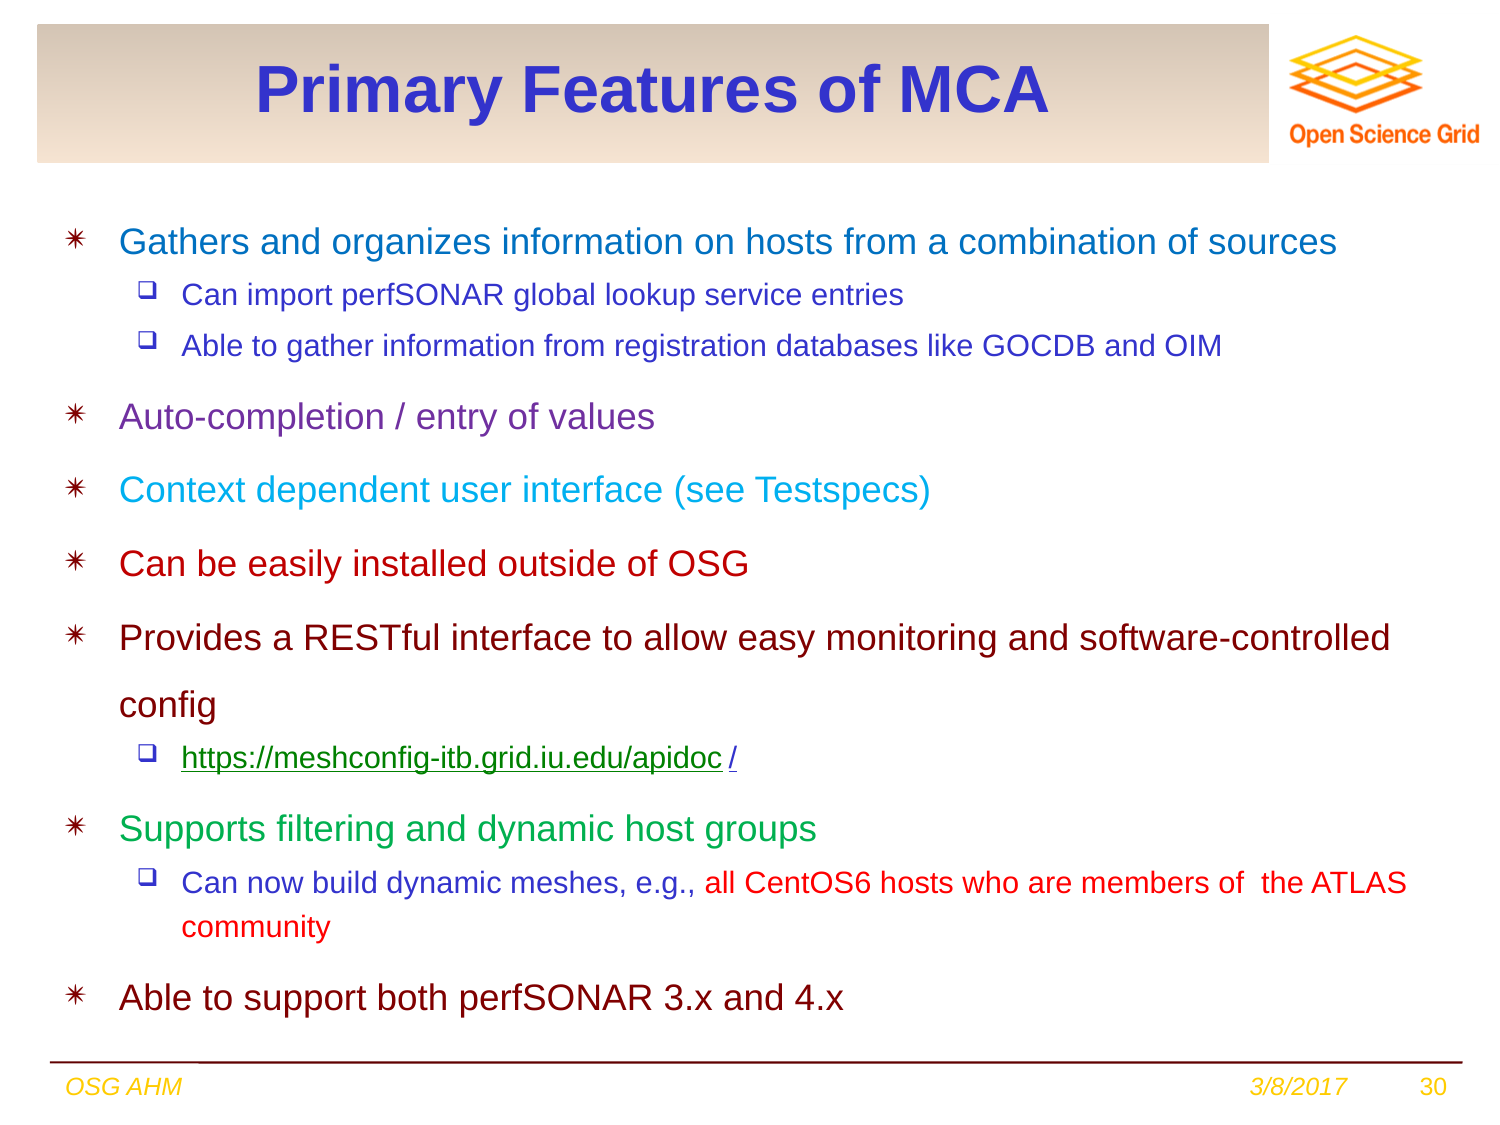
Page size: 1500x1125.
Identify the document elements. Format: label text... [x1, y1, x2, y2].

picture [1269, 12, 1500, 166]
title Primary Features of MCA [37, 24, 1270, 163]
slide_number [547, 1062, 1363, 1125]
slide_number 30 [1374, 1062, 1463, 1125]
list Gathers and organizes information on hosts from a combination of sources Can import perfSONAR global lookup service entries Able to gather information from registration databases like GOCDB and OIM Auto-completion / entry of values Context dependent user interface (see Testspecs) Can be easily installed outside of OSG Provides a RESTful interface to allow easy monitoring and software-controlled config https://meshconfig-itb.grid.iu.edu/apidoc/ Supports filtering and dynamic host groups Can now build dynamic meshes, e.g., all CentOS6 hosts who are members of the ATLAS community Able to support both perfSONAR 3.x and 4.x [49, 187, 1463, 1038]
footer OSG AHM [49, 1062, 546, 1125]
